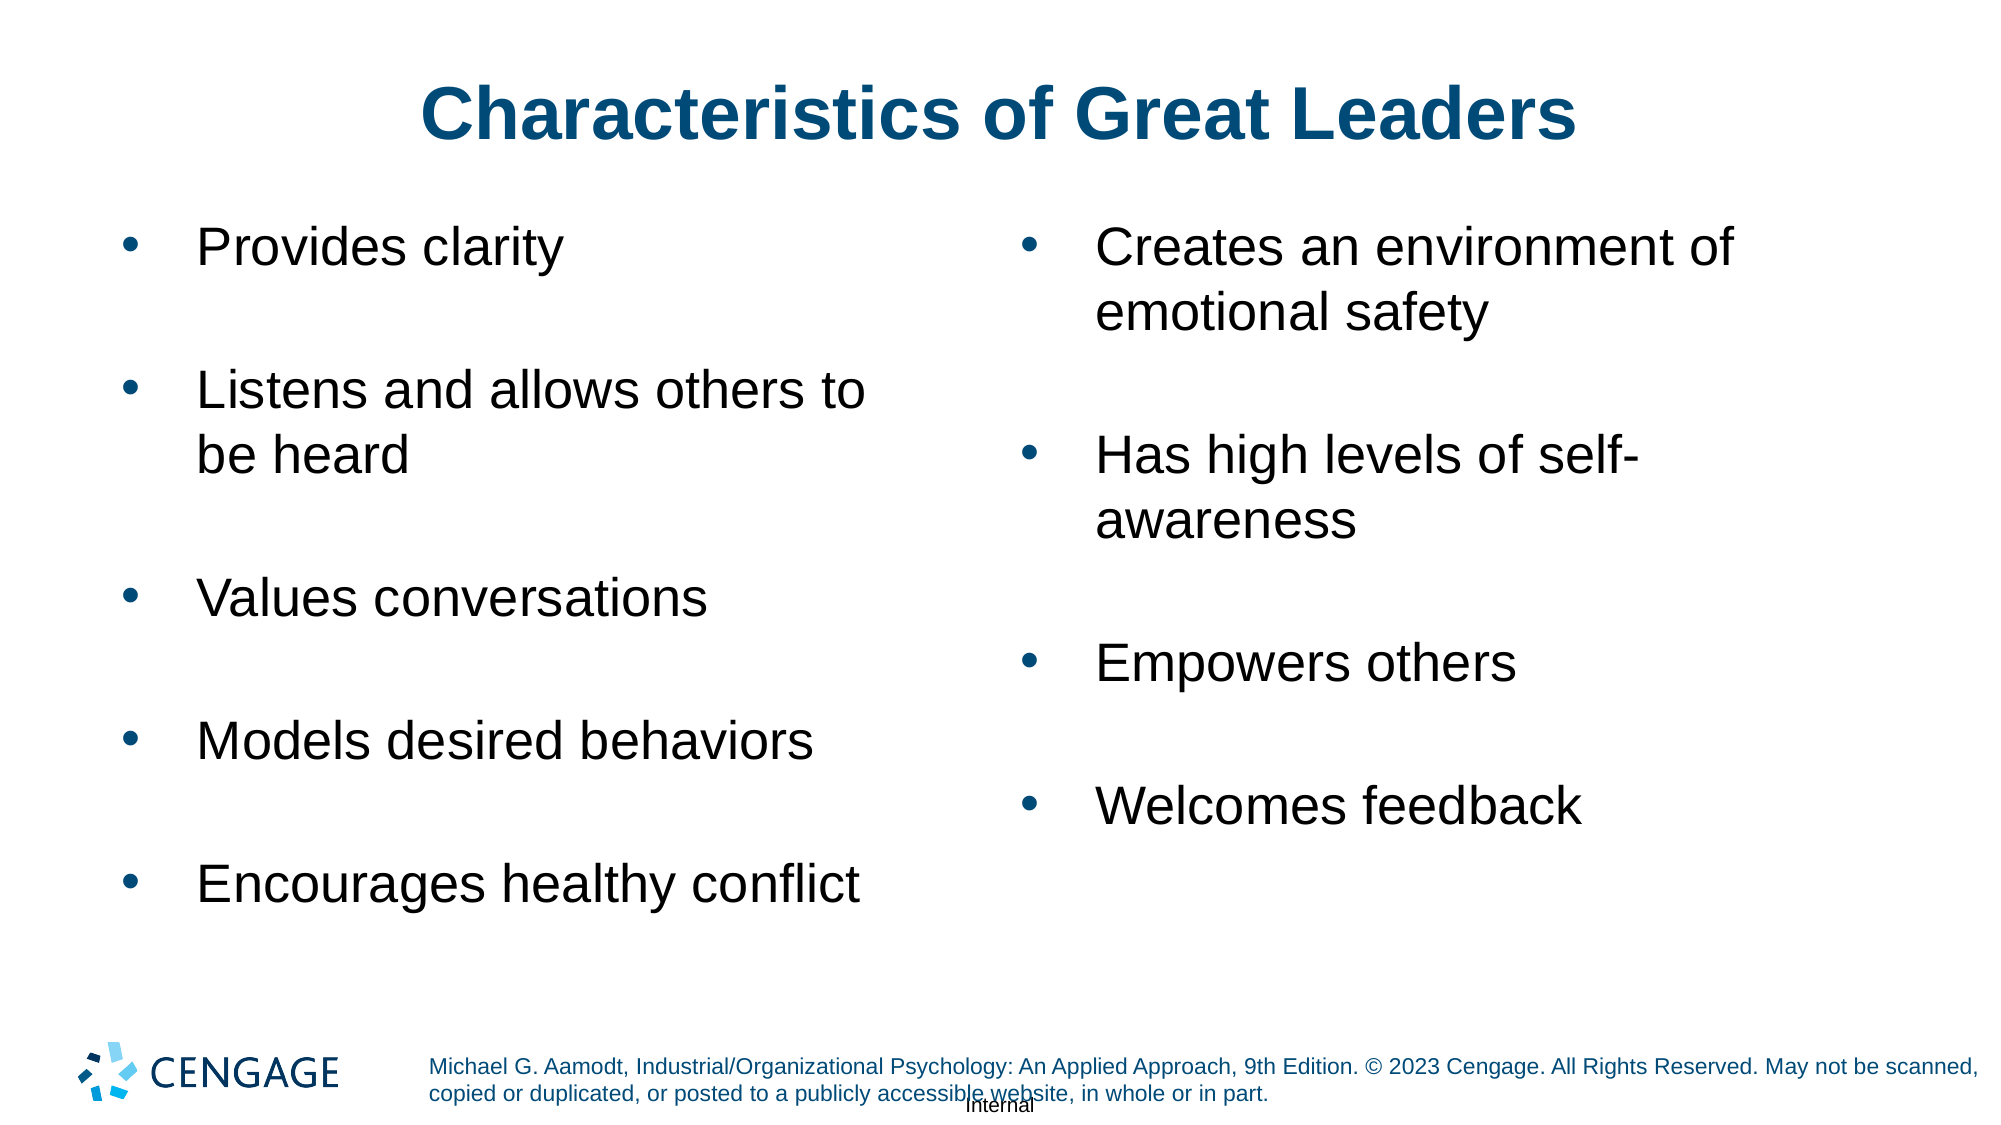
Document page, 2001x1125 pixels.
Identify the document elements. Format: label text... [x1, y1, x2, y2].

title Characteristics of Great Leaders [137, 59, 1863, 171]
list Provides clarity Listens and allows others to be heard Values conversations Models desired behaviors Encourages healthy conflict [121, 211, 935, 1000]
picture [78, 1042, 338, 1101]
text_box Creates an environment of emotional safety Has high levels of self-awareness Empowers others Welcomes feedback [1020, 211, 1863, 1000]
